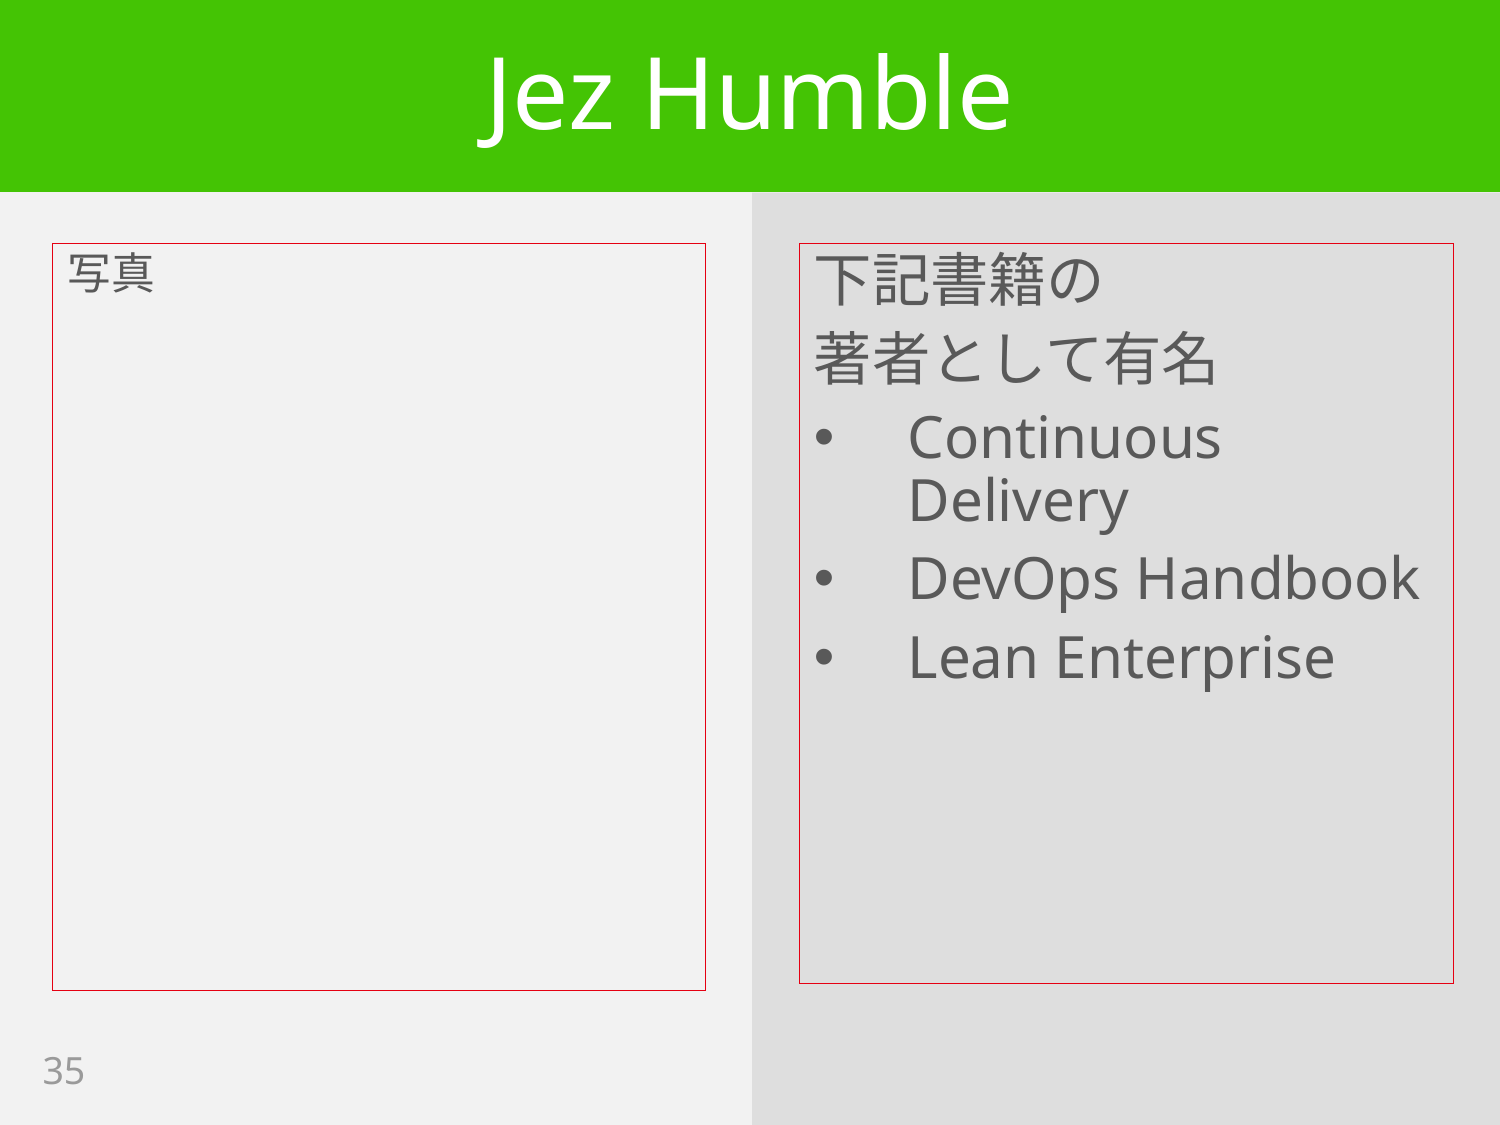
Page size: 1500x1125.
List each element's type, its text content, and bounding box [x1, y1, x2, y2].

list 写真 [52, 243, 706, 991]
title Jez Humble [0, 53, 1500, 140]
slide_number 35 [27, 1042, 146, 1102]
list 下記書籍の 著者として有名 Continuous Delivery DevOps Handbook Lean Enterprise [799, 243, 1454, 984]
